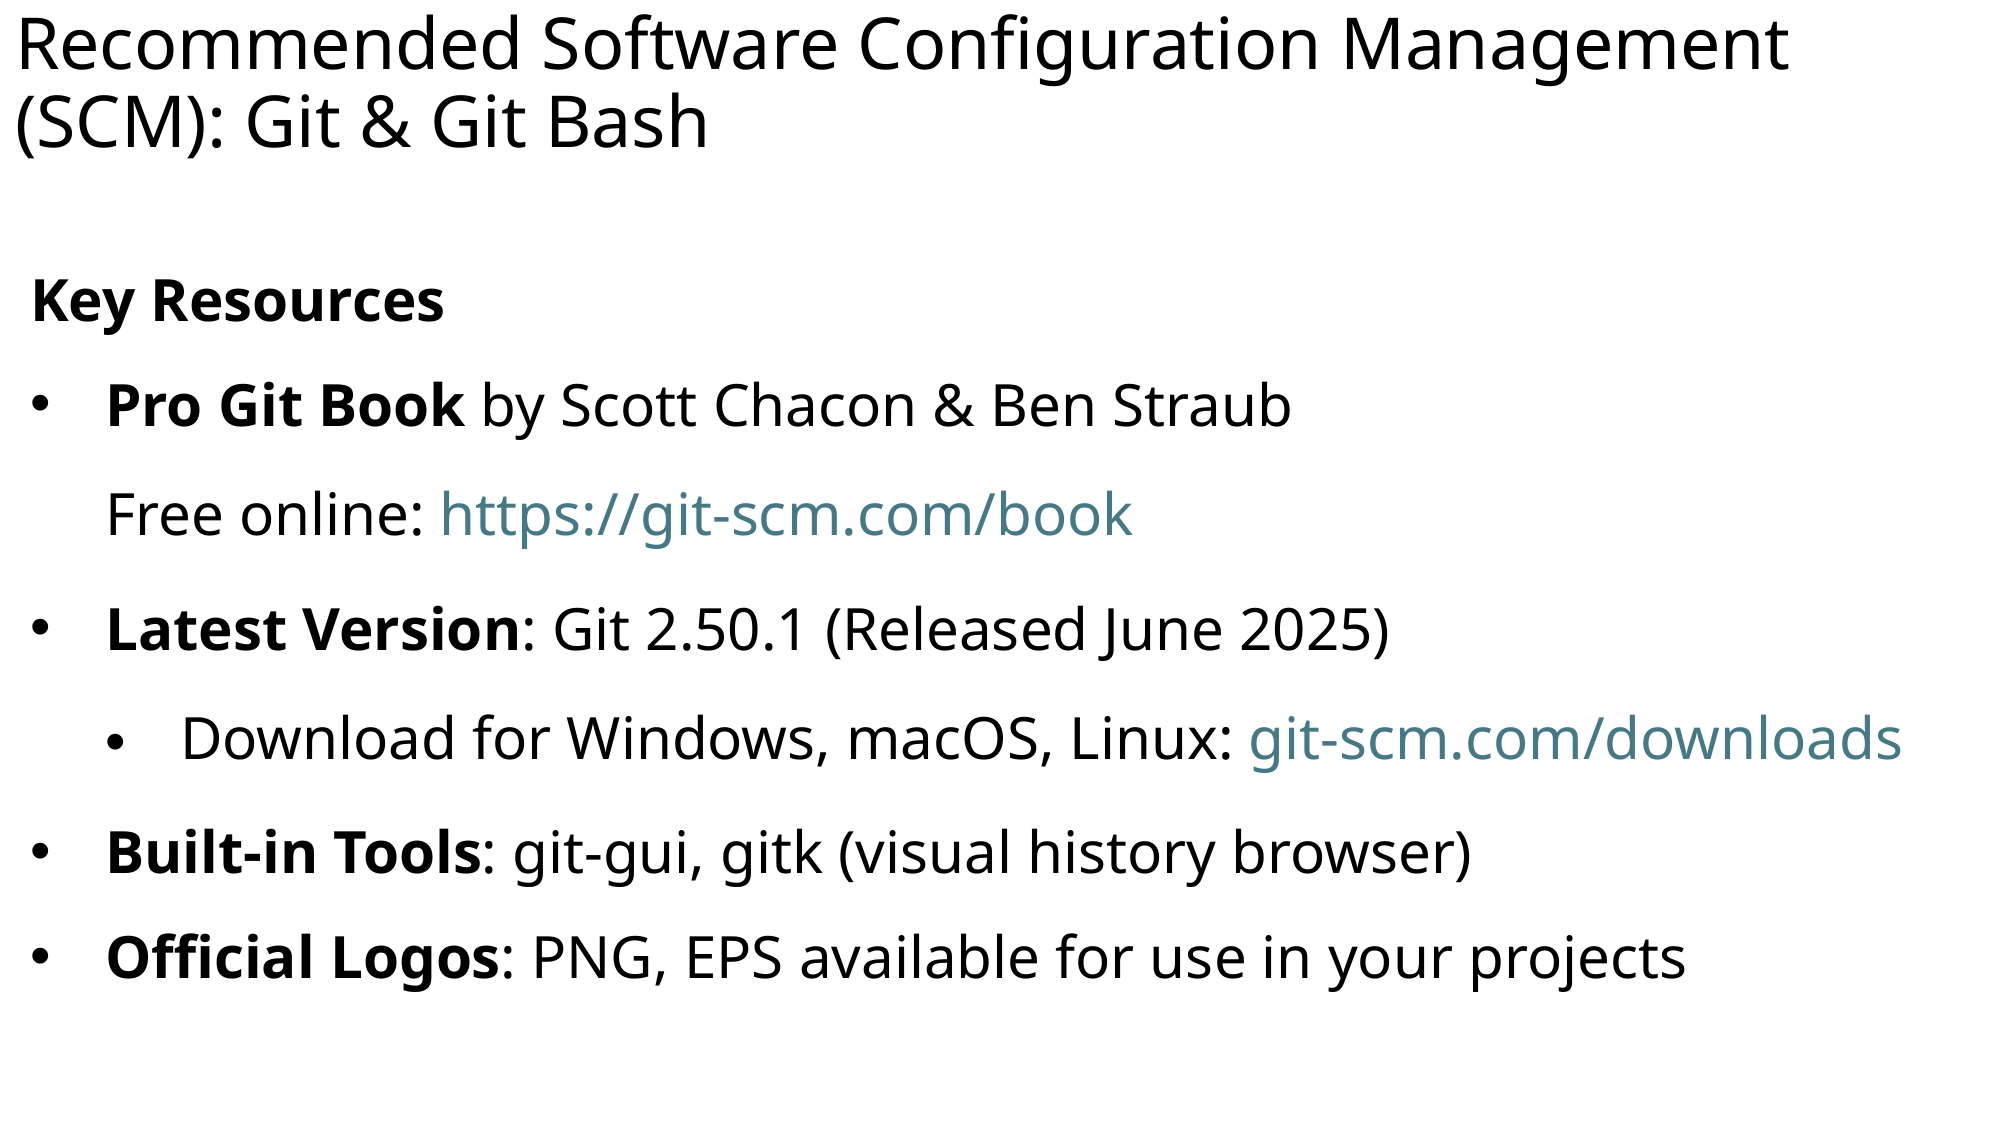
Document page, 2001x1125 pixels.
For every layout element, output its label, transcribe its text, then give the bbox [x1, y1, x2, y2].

text_box Key Resources Pro Git Book by Scott Chacon & Ben Straub Free online: https://git-scm.com/book Latest Version: Git 2.50.1 (Released June 2025) Download for Windows, macOS, Linux: git-scm.com/downloads Built-in Tools: git-gui, gitk (visual history browser) Official Logos: PNG, EPS available for use in your projects [15, 220, 1985, 998]
title Recommended Software Configuration Management (SCM): Git & Git Bash [0, 0, 2000, 171]
